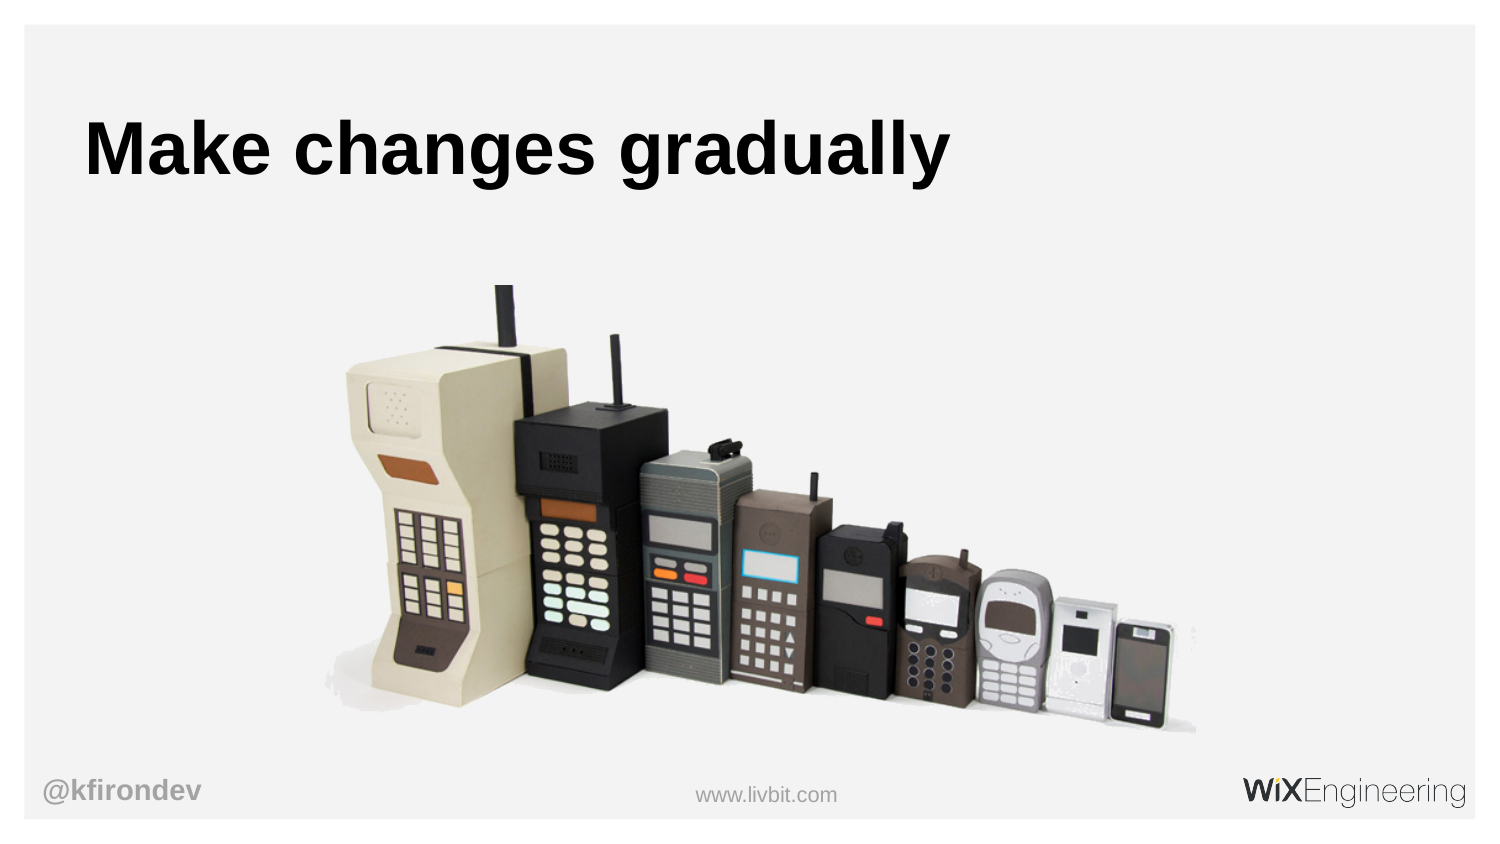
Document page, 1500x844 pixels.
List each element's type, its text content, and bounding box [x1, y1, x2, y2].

text_box www.livbit.com [680, 773, 853, 815]
text_box @kfirondev [27, 763, 243, 814]
picture [1242, 778, 1465, 808]
picture [320, 285, 1197, 745]
title Make changes gradually [70, 85, 1447, 214]
